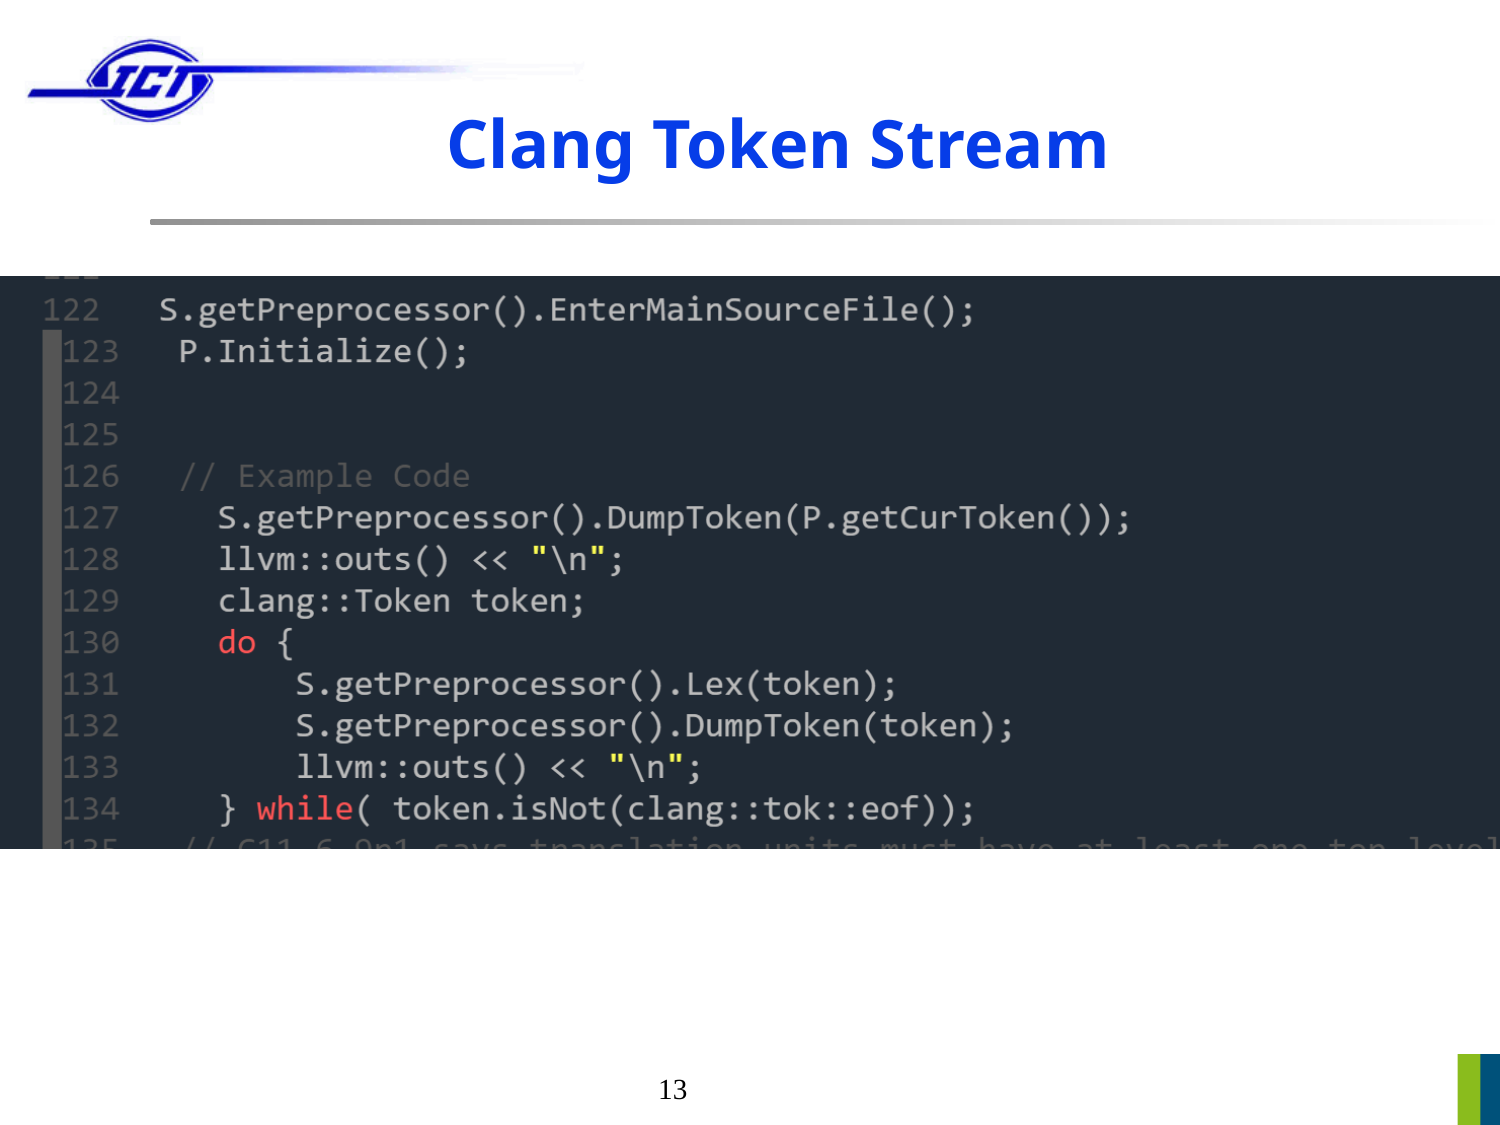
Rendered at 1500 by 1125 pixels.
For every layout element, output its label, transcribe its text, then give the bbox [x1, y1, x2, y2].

picture [24, 36, 600, 125]
title Clang Token Stream [159, 66, 1397, 217]
picture [0, 276, 1500, 849]
